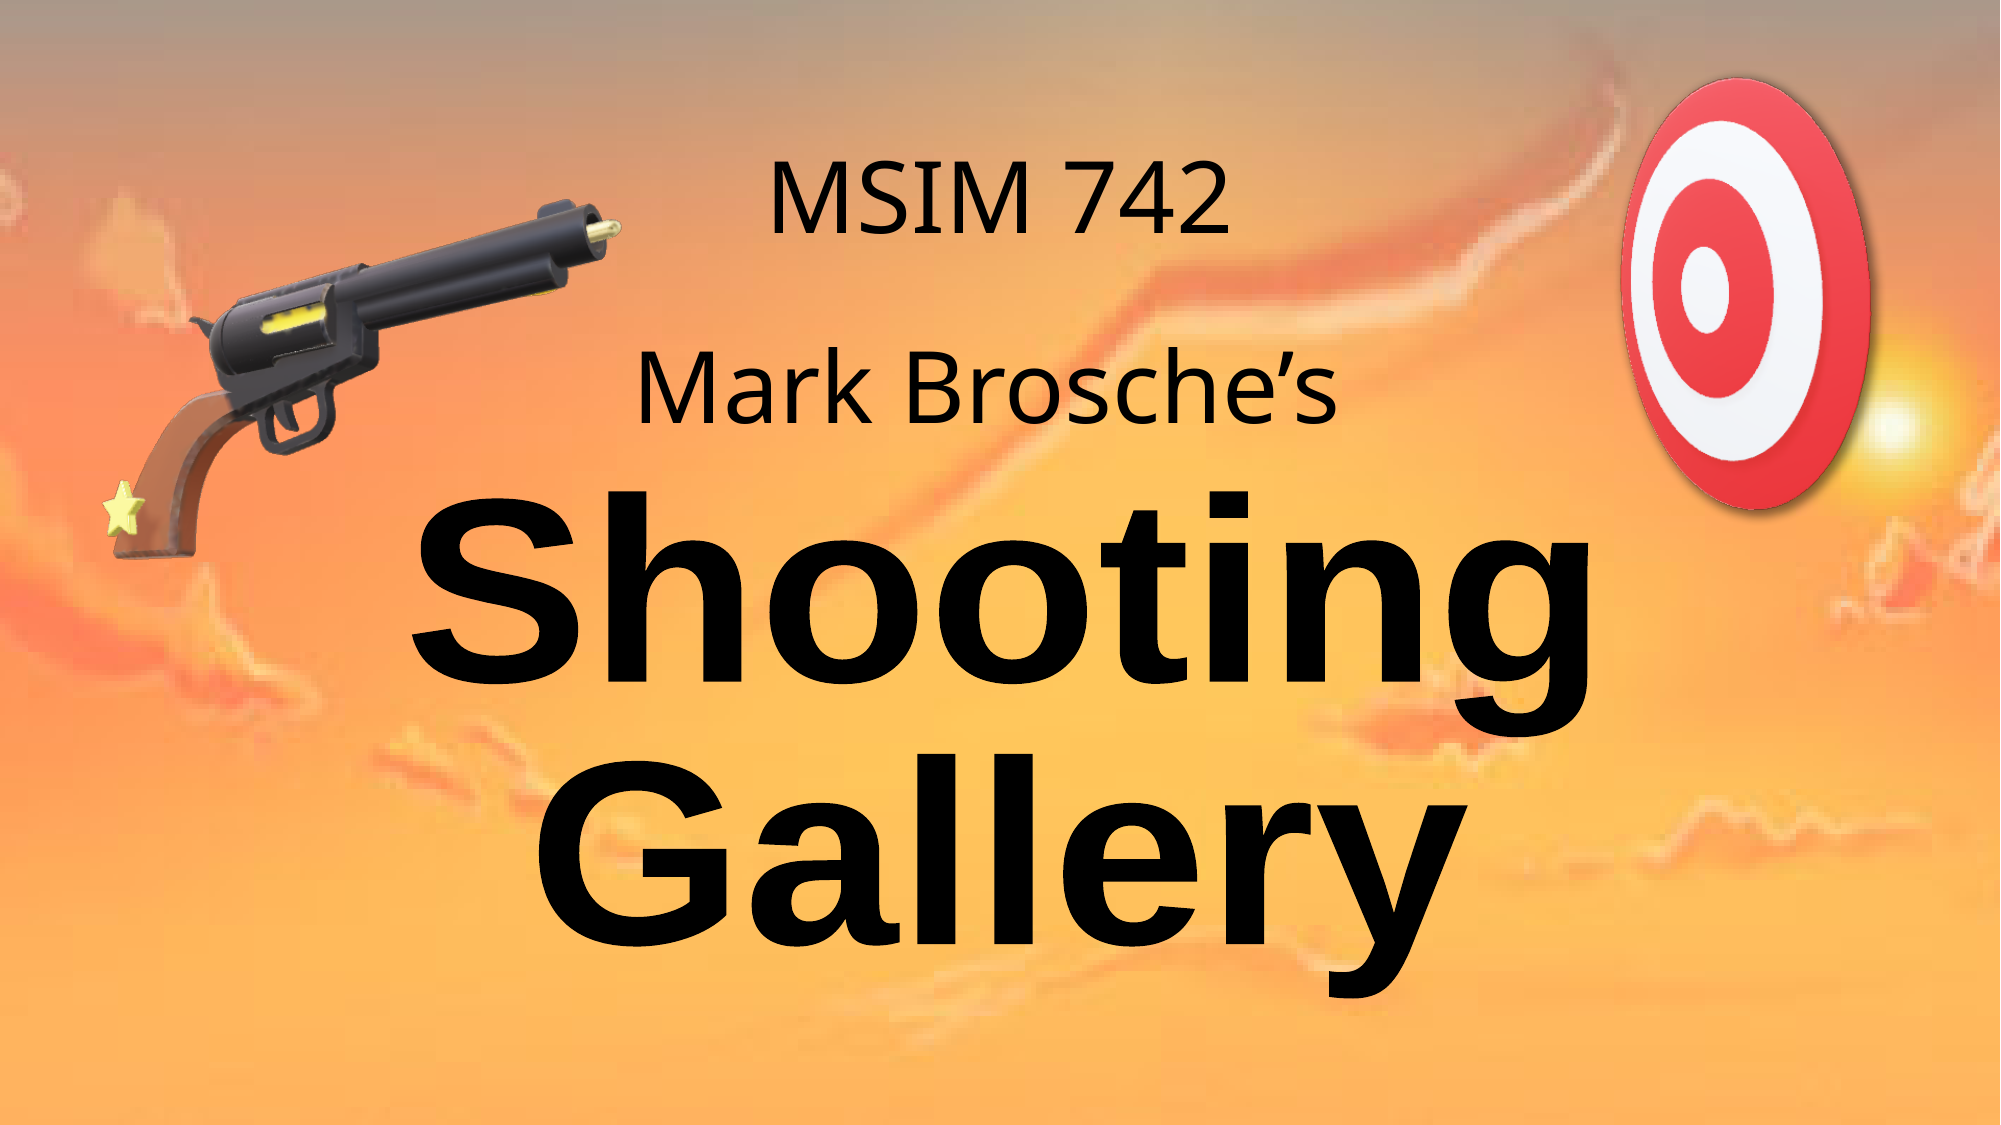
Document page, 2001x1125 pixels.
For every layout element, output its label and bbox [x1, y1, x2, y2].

text_box [0, 0, 2000, 1125]
